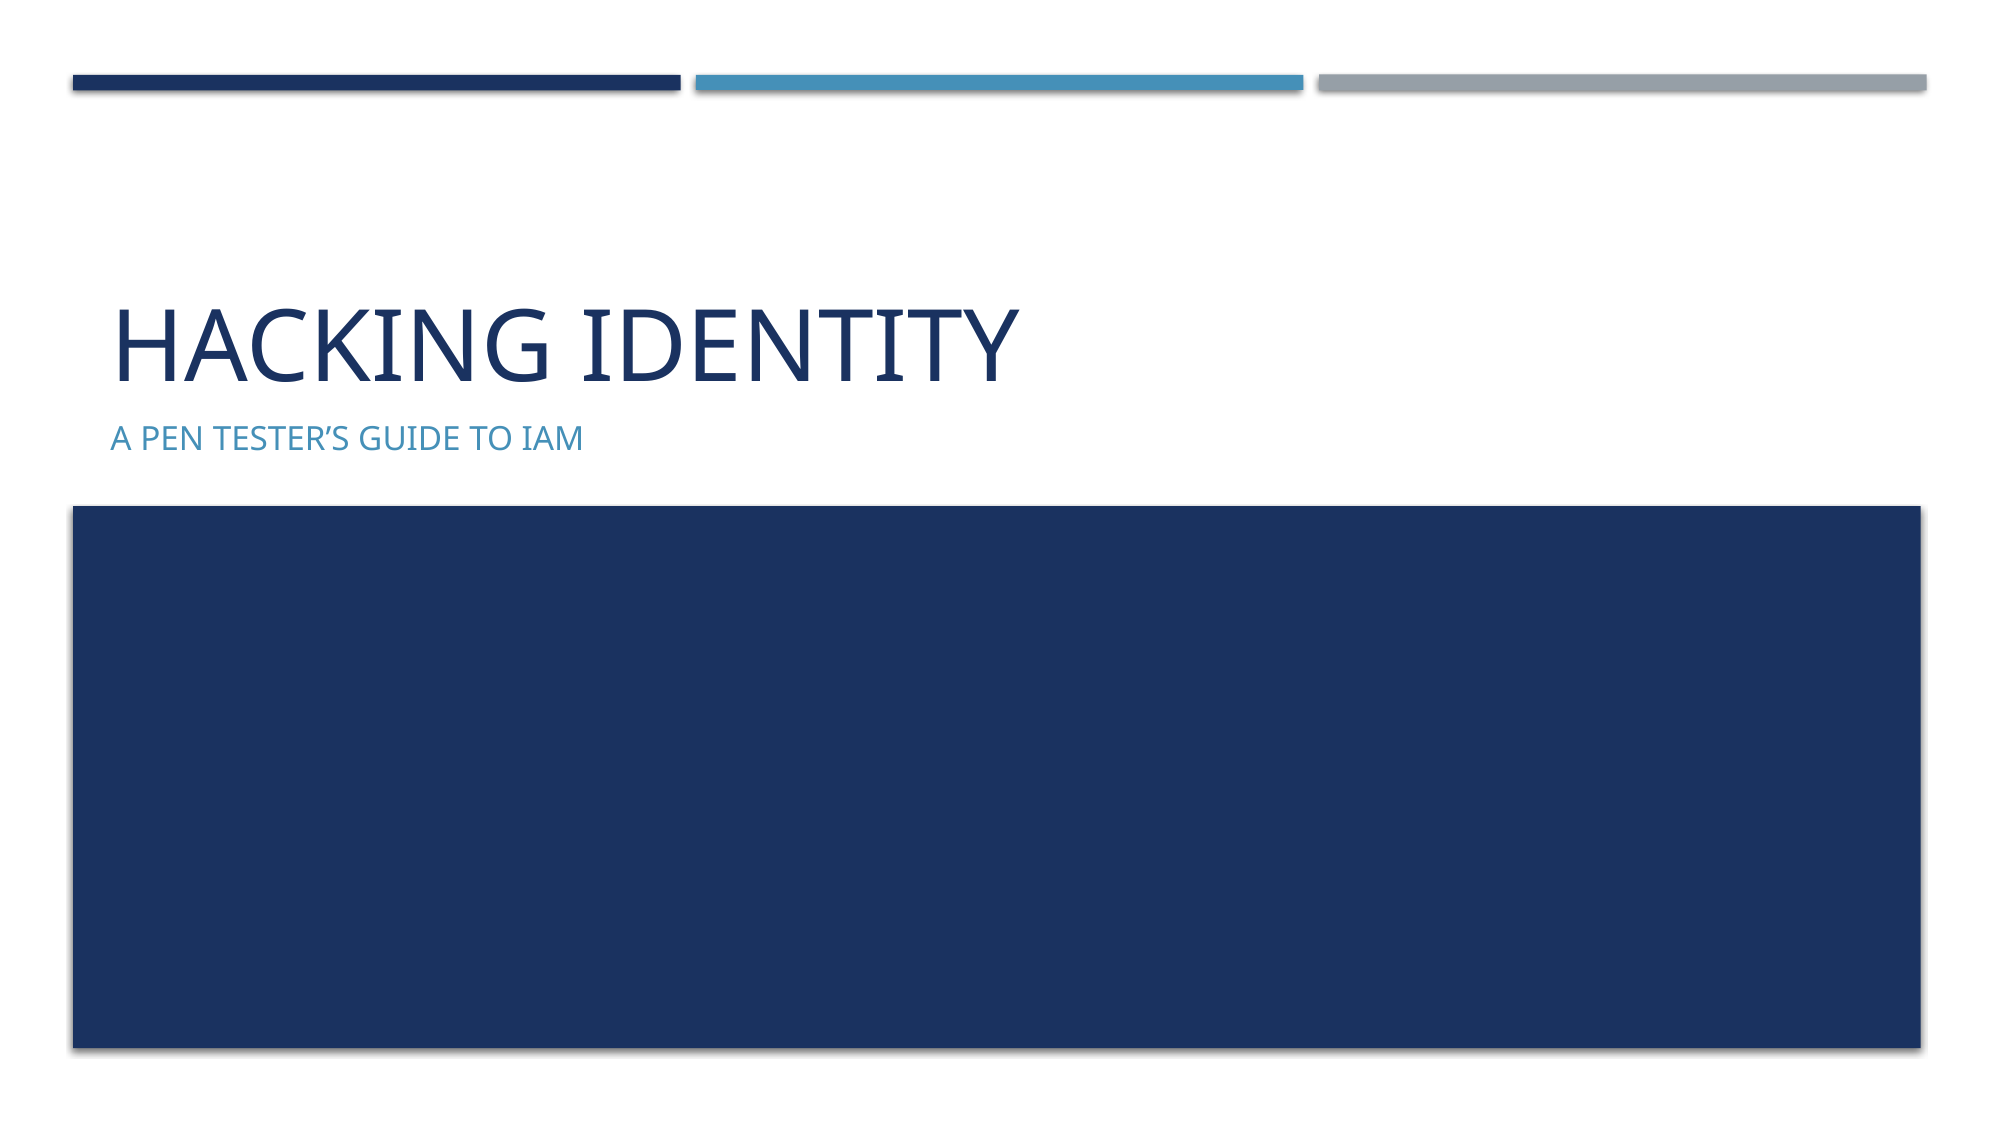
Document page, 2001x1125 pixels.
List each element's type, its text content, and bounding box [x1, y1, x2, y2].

subtitle A Pen Tester’s Guide to IAM [95, 409, 1899, 507]
title Hacking Identity [95, 167, 1899, 409]
